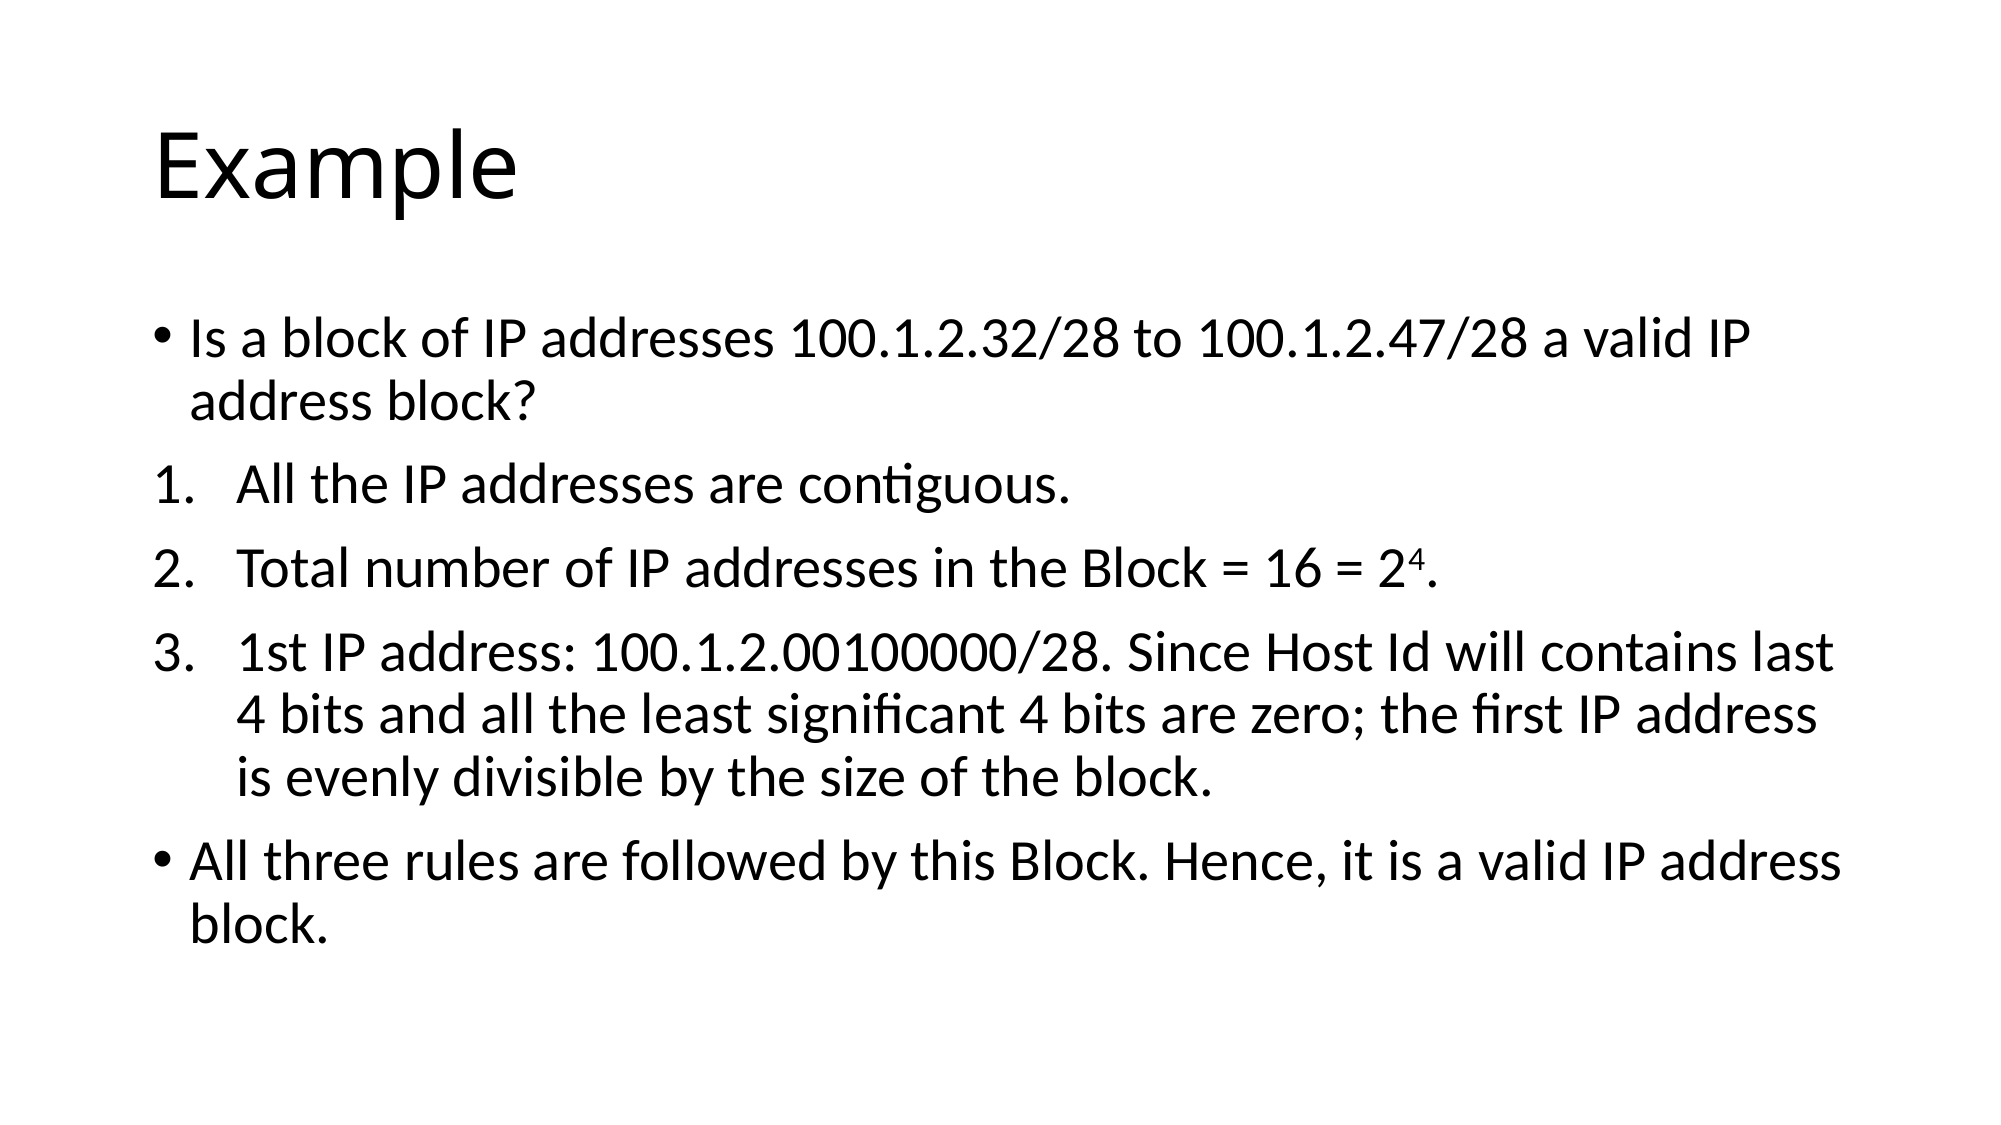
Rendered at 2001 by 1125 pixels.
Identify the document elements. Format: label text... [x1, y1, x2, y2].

list Is a block of IP addresses 100.1.2.32/28 to 100.1.2.47/28 a valid IP address block? All the IP addresses are contiguous. Total number of IP addresses in the Block = 16 = 24. 1st IP address: 100.1.2.00100000/28. Since Host Id will contains last 4 bits and all the least significant 4 bits are zero; the first IP address is evenly divisible by the size of the block. All three rules are followed by this Block. Hence, it is a valid IP address block. [137, 299, 1863, 1014]
title Example [137, 59, 1863, 278]
